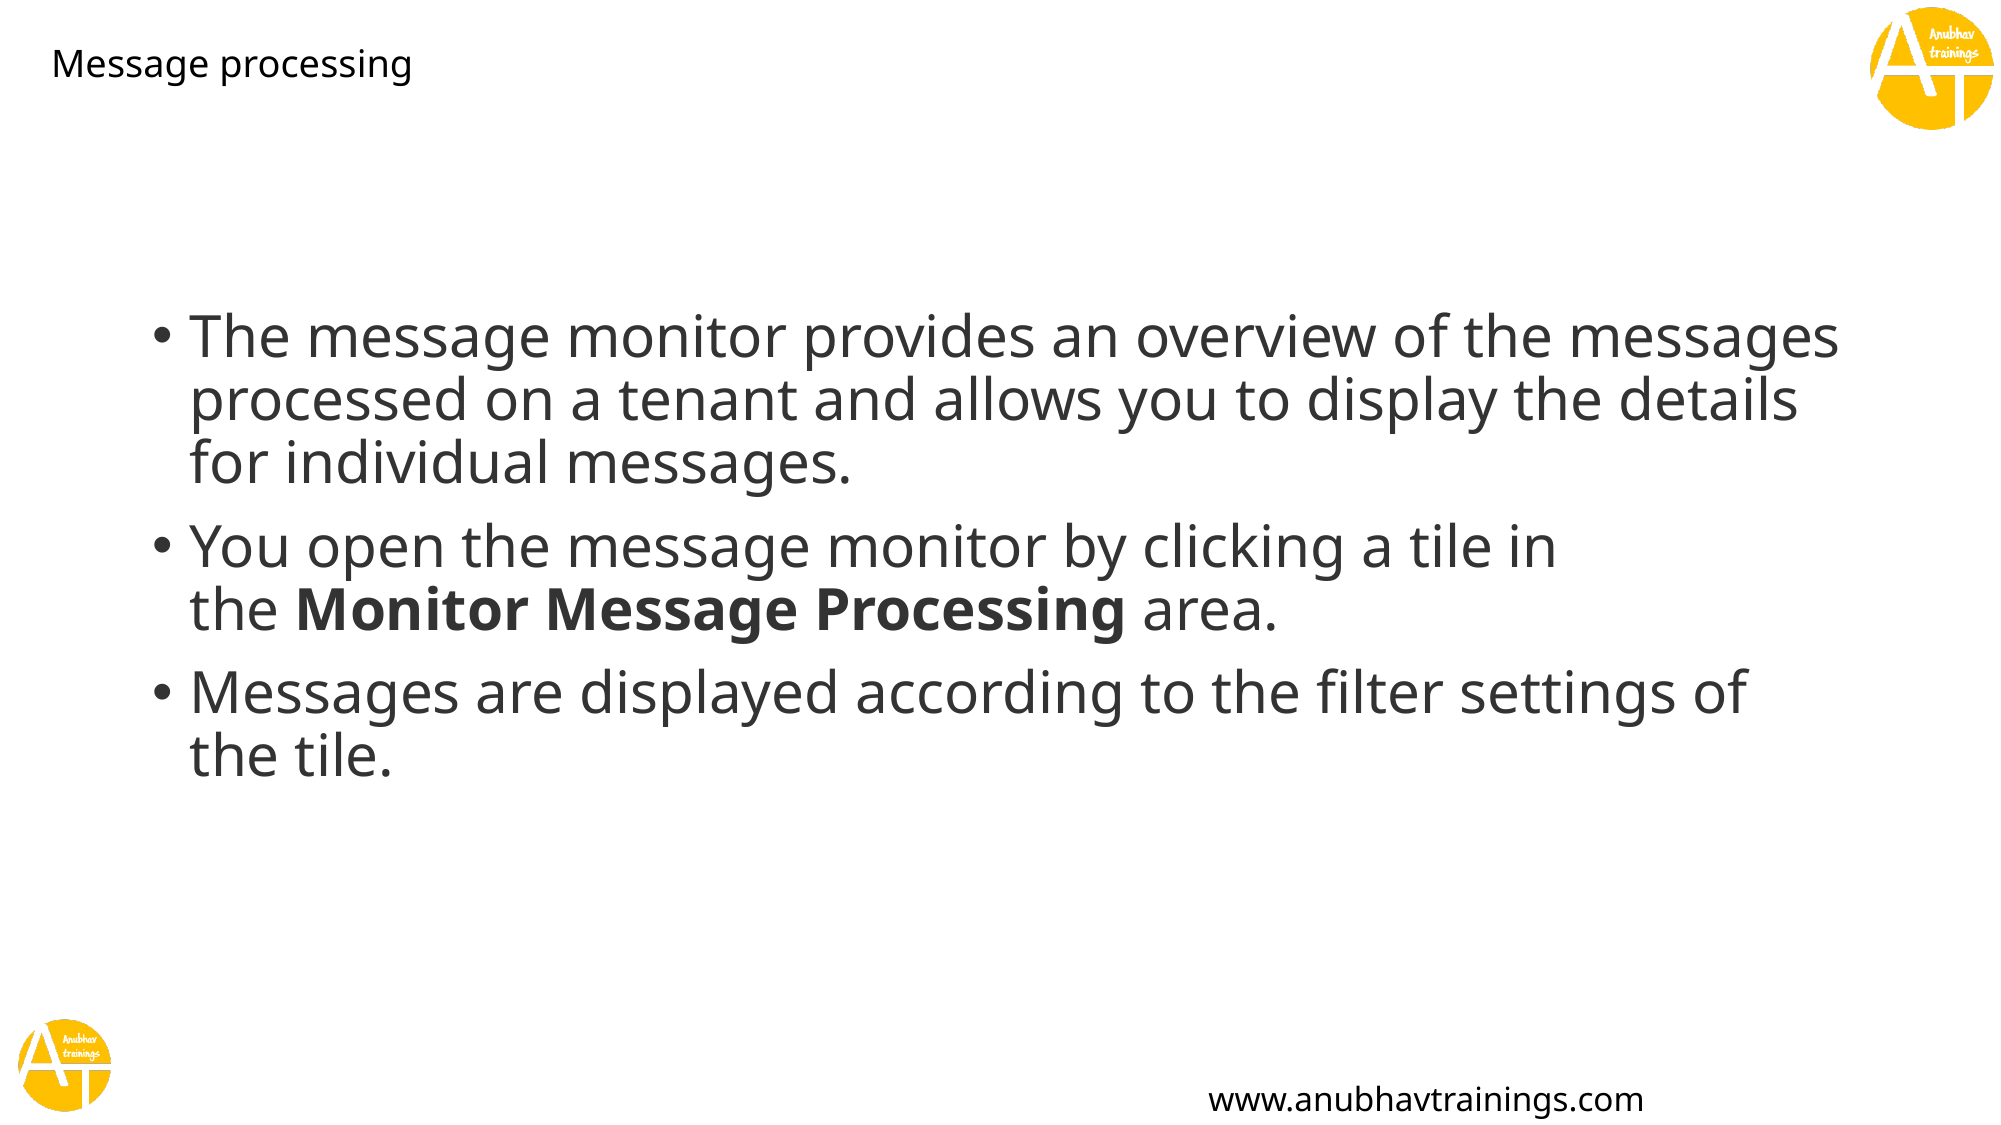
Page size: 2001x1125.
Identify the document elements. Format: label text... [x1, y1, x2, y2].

title Message processing [36, 37, 1762, 140]
picture [1858, 0, 2000, 140]
list The message monitor provides an overview of the messages processed on a tenant and allows you to display the details for individual messages. You open the message monitor by clicking a tile in the Monitor Message Processing area. Messages are displayed according to the filter settings of the tile. [137, 299, 1863, 1014]
text_box www.anubhavtrainings.com [1193, 1070, 1837, 1125]
picture [9, 1013, 116, 1119]
